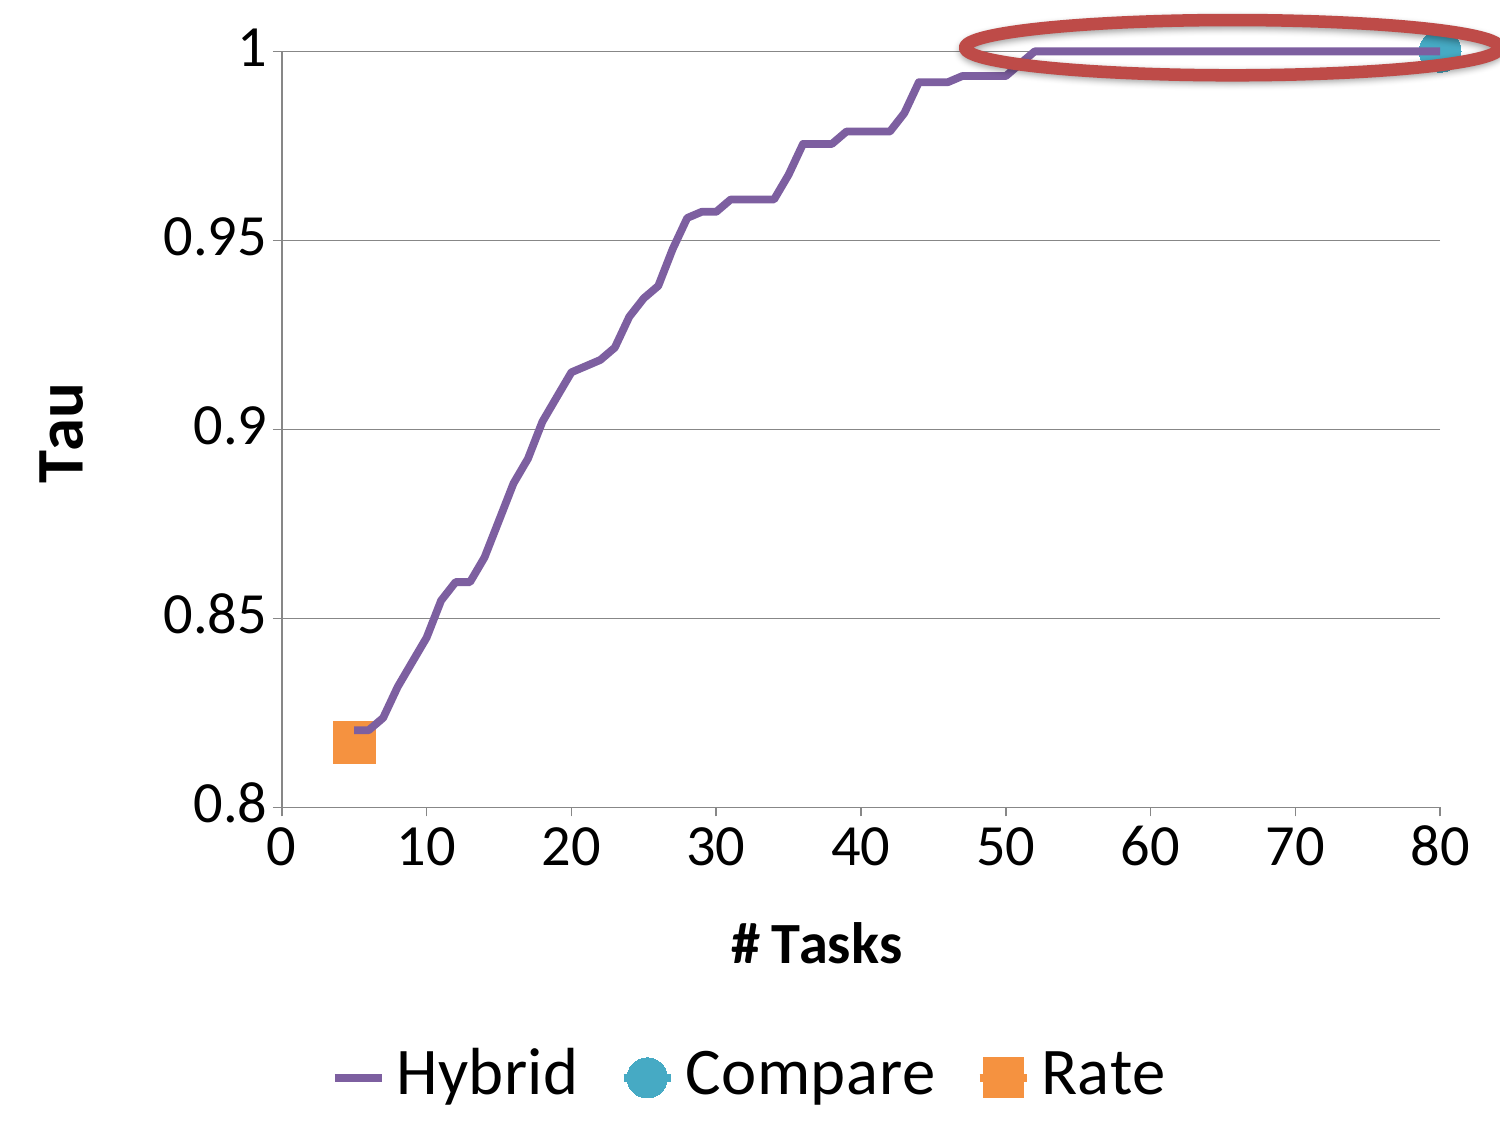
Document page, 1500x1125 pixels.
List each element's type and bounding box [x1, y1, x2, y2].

chart [0, 0, 1500, 1125]
